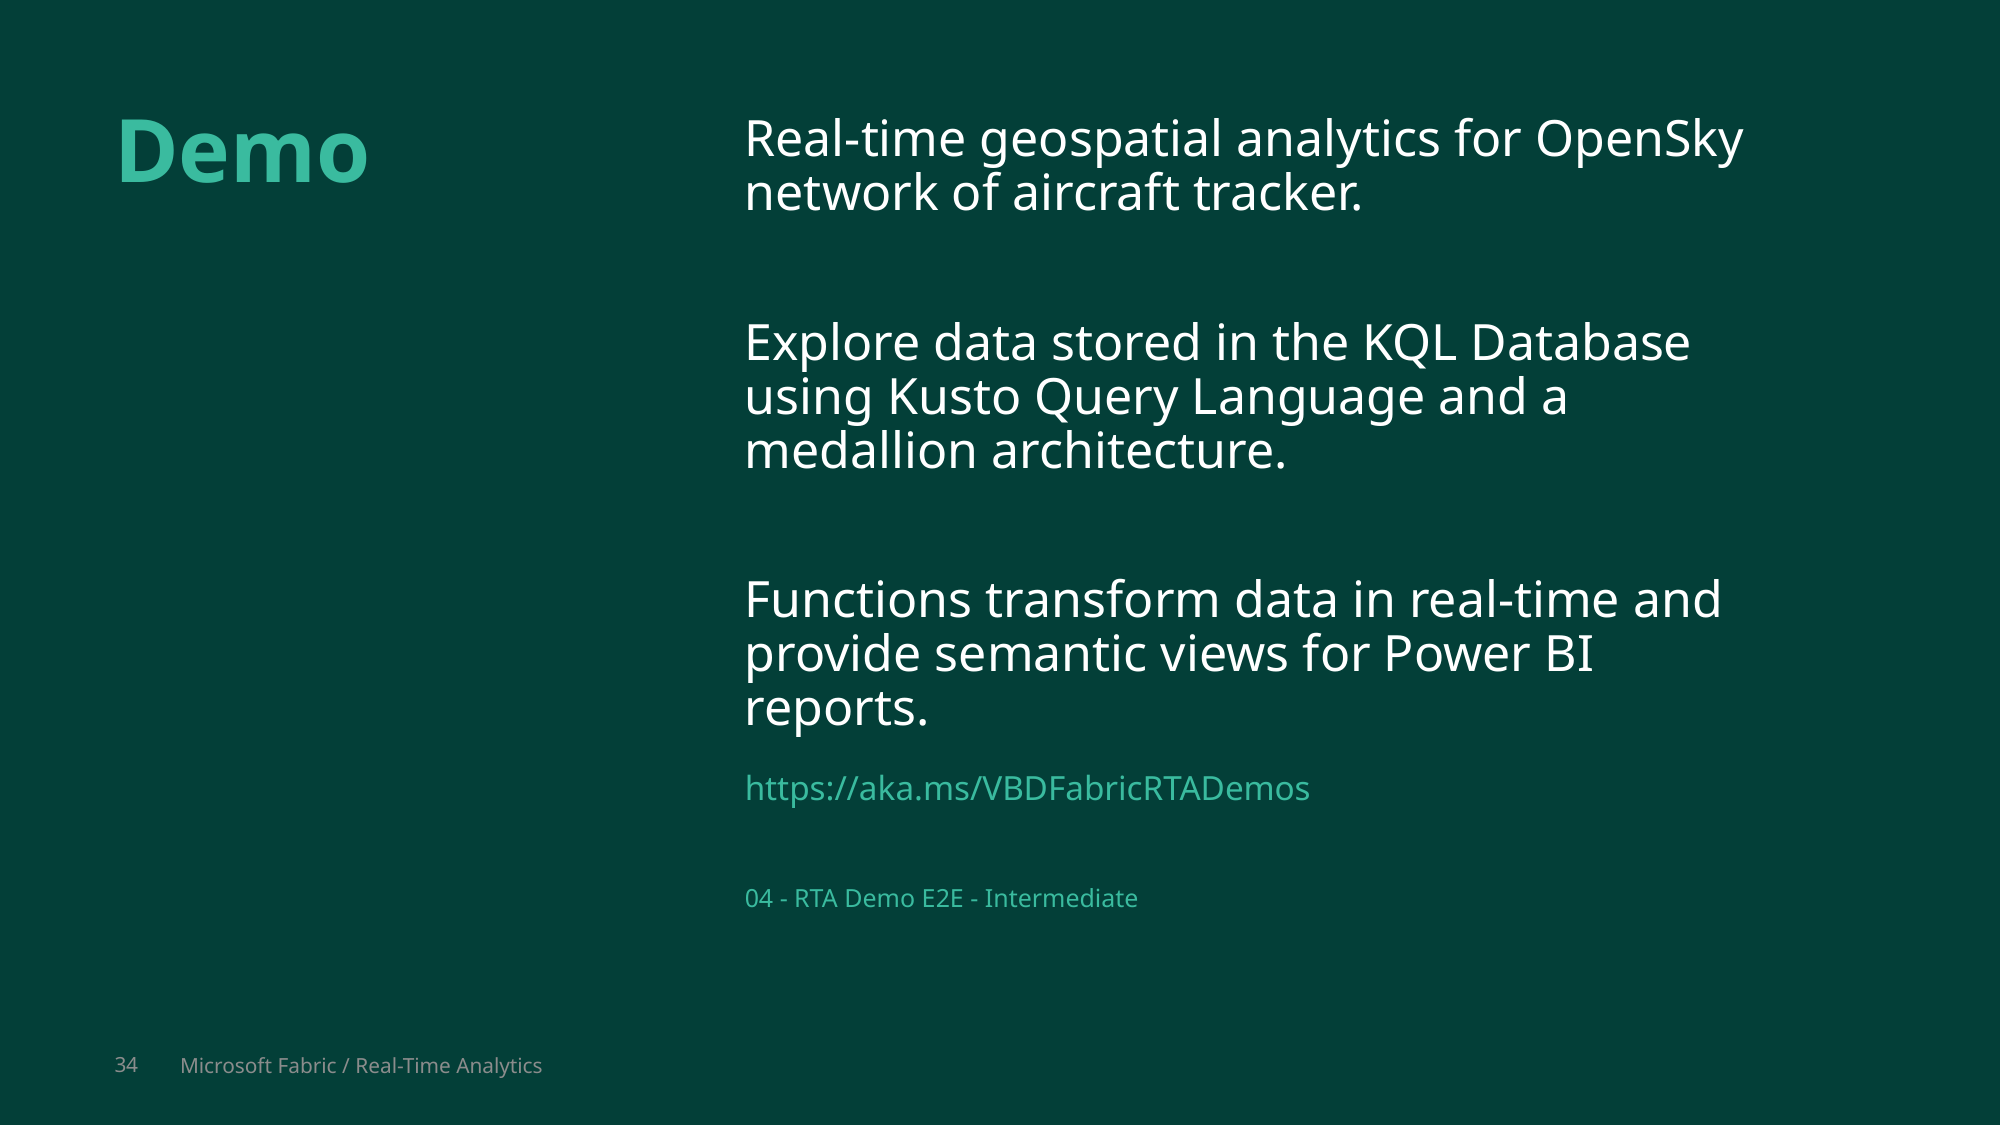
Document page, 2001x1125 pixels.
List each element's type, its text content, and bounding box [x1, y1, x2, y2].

list https://aka.ms/VBDFabricRTADemos 04 - RTA Demo E2E - Intermediate [730, 764, 1788, 951]
list Demo [99, 99, 631, 198]
footer Microsoft Fabric / Real-Time Analytics [166, 1035, 623, 1096]
slide_number 34 [99, 1035, 166, 1096]
list Real-time geospatial analytics for OpenSky network of aircraft tracker. Explore data stored in the KQL Database using Kusto Query Language and a medallion architecture. Functions transform data in real-time and provide semantic views for Power BI reports. [730, 106, 1788, 716]
